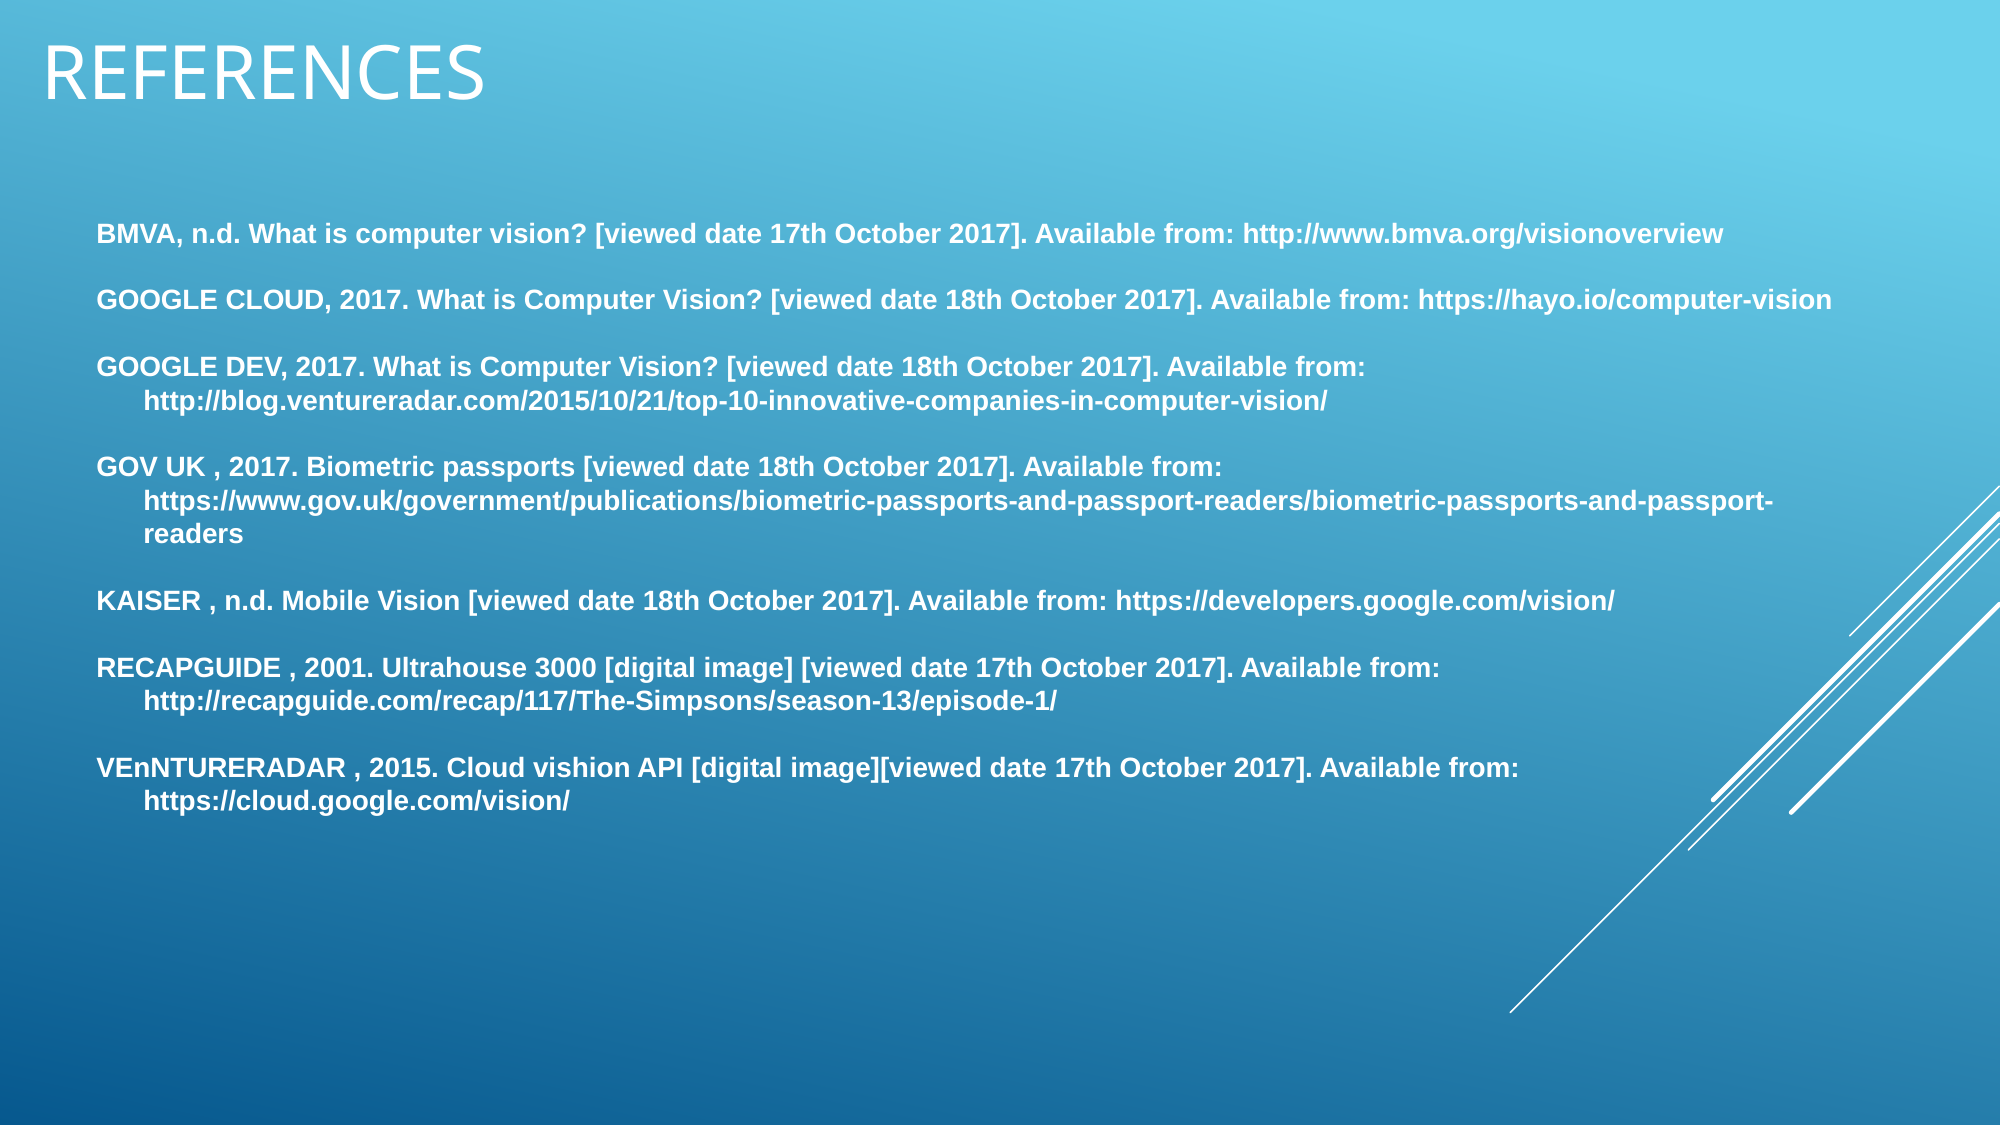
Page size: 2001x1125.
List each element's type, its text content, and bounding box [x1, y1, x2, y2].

title References [21, 3, 1953, 136]
list BMVA, n.d. What is computer vision? [viewed date 17th October 2017]. Available from: http://www.bmva.org/visionoverview GOOGLE CLOUD, 2017. What is Computer Vision? [viewed date 18th October 2017]. Available from: https://hayo.io/computer-vision GOOGLE DEV, 2017. What is Computer Vision? [viewed date 18th October 2017]. Available from: http://blog.ventureradar.com/2015/10/21/top-10-innovative-companies-in-computer-vision/ GOV UK , 2017. Biometric passports [viewed date 18th October 2017]. Available from: https://www.gov.uk/government/publications/biometric-passports-and-passport-readers/biometric-passports-and-passport-readers KAISER , n.d. Mobile Vision [viewed date 18th October 2017]. Available from: https://developers.google.com/vision/ RECAPGUIDE , 2001. Ultrahouse 3000 [digital image] [viewed date 17th October 2017]. Available from: http://recapguide.com/recap/117/The-Simpsons/season-13/episode-1/ VEnNTURERADAR , 2015. Cloud vishion API [digital image][viewed date 17th October 2017]. Available from: https://cloud.google.com/vision/ [76, 195, 1875, 1067]
